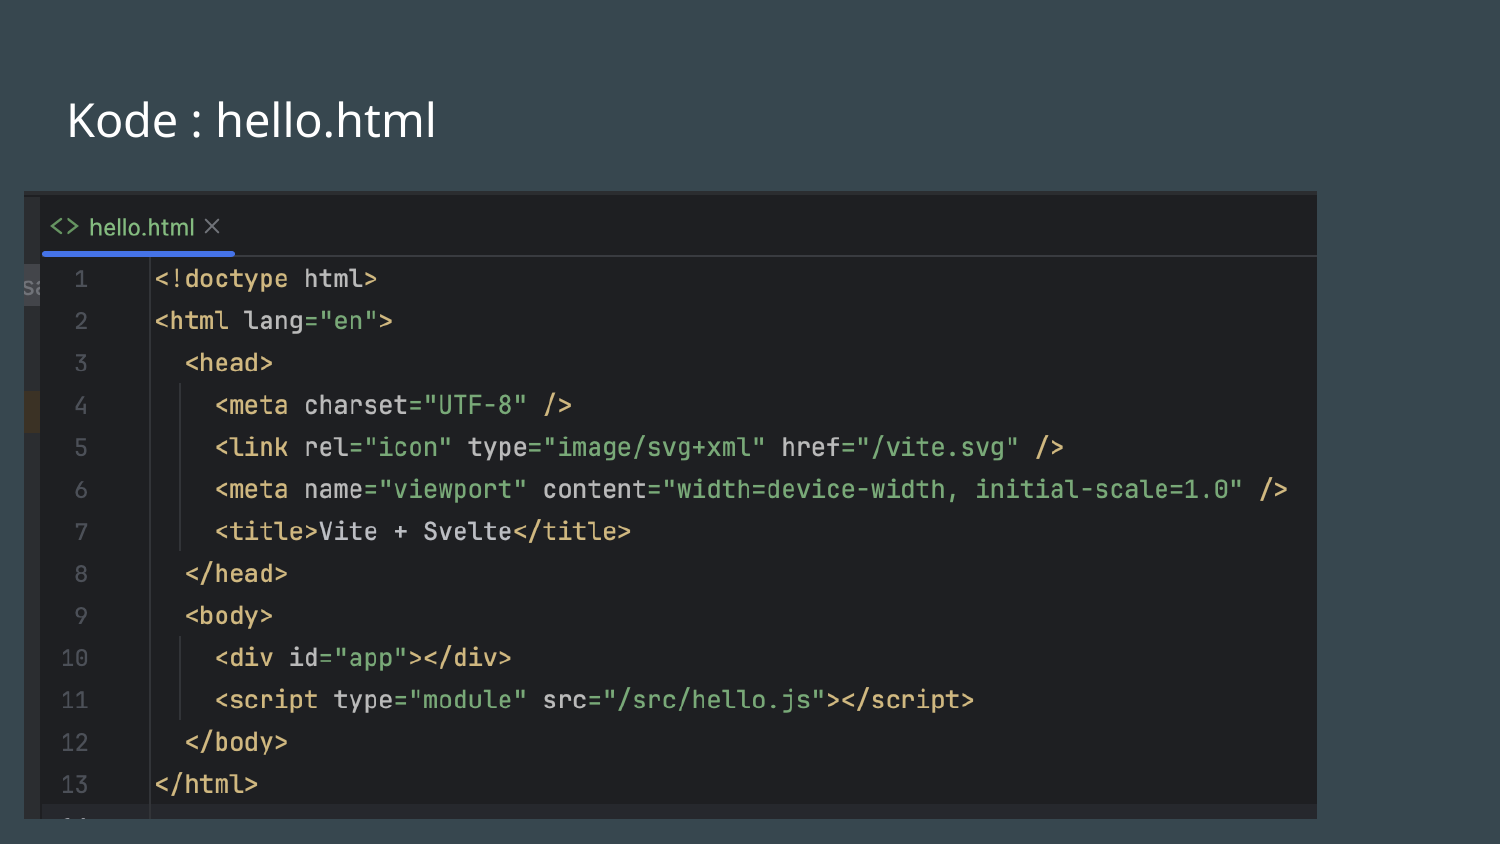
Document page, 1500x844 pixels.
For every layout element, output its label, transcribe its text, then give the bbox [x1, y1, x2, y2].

title Kode : hello.html [51, 72, 1449, 167]
picture [24, 191, 1318, 819]
